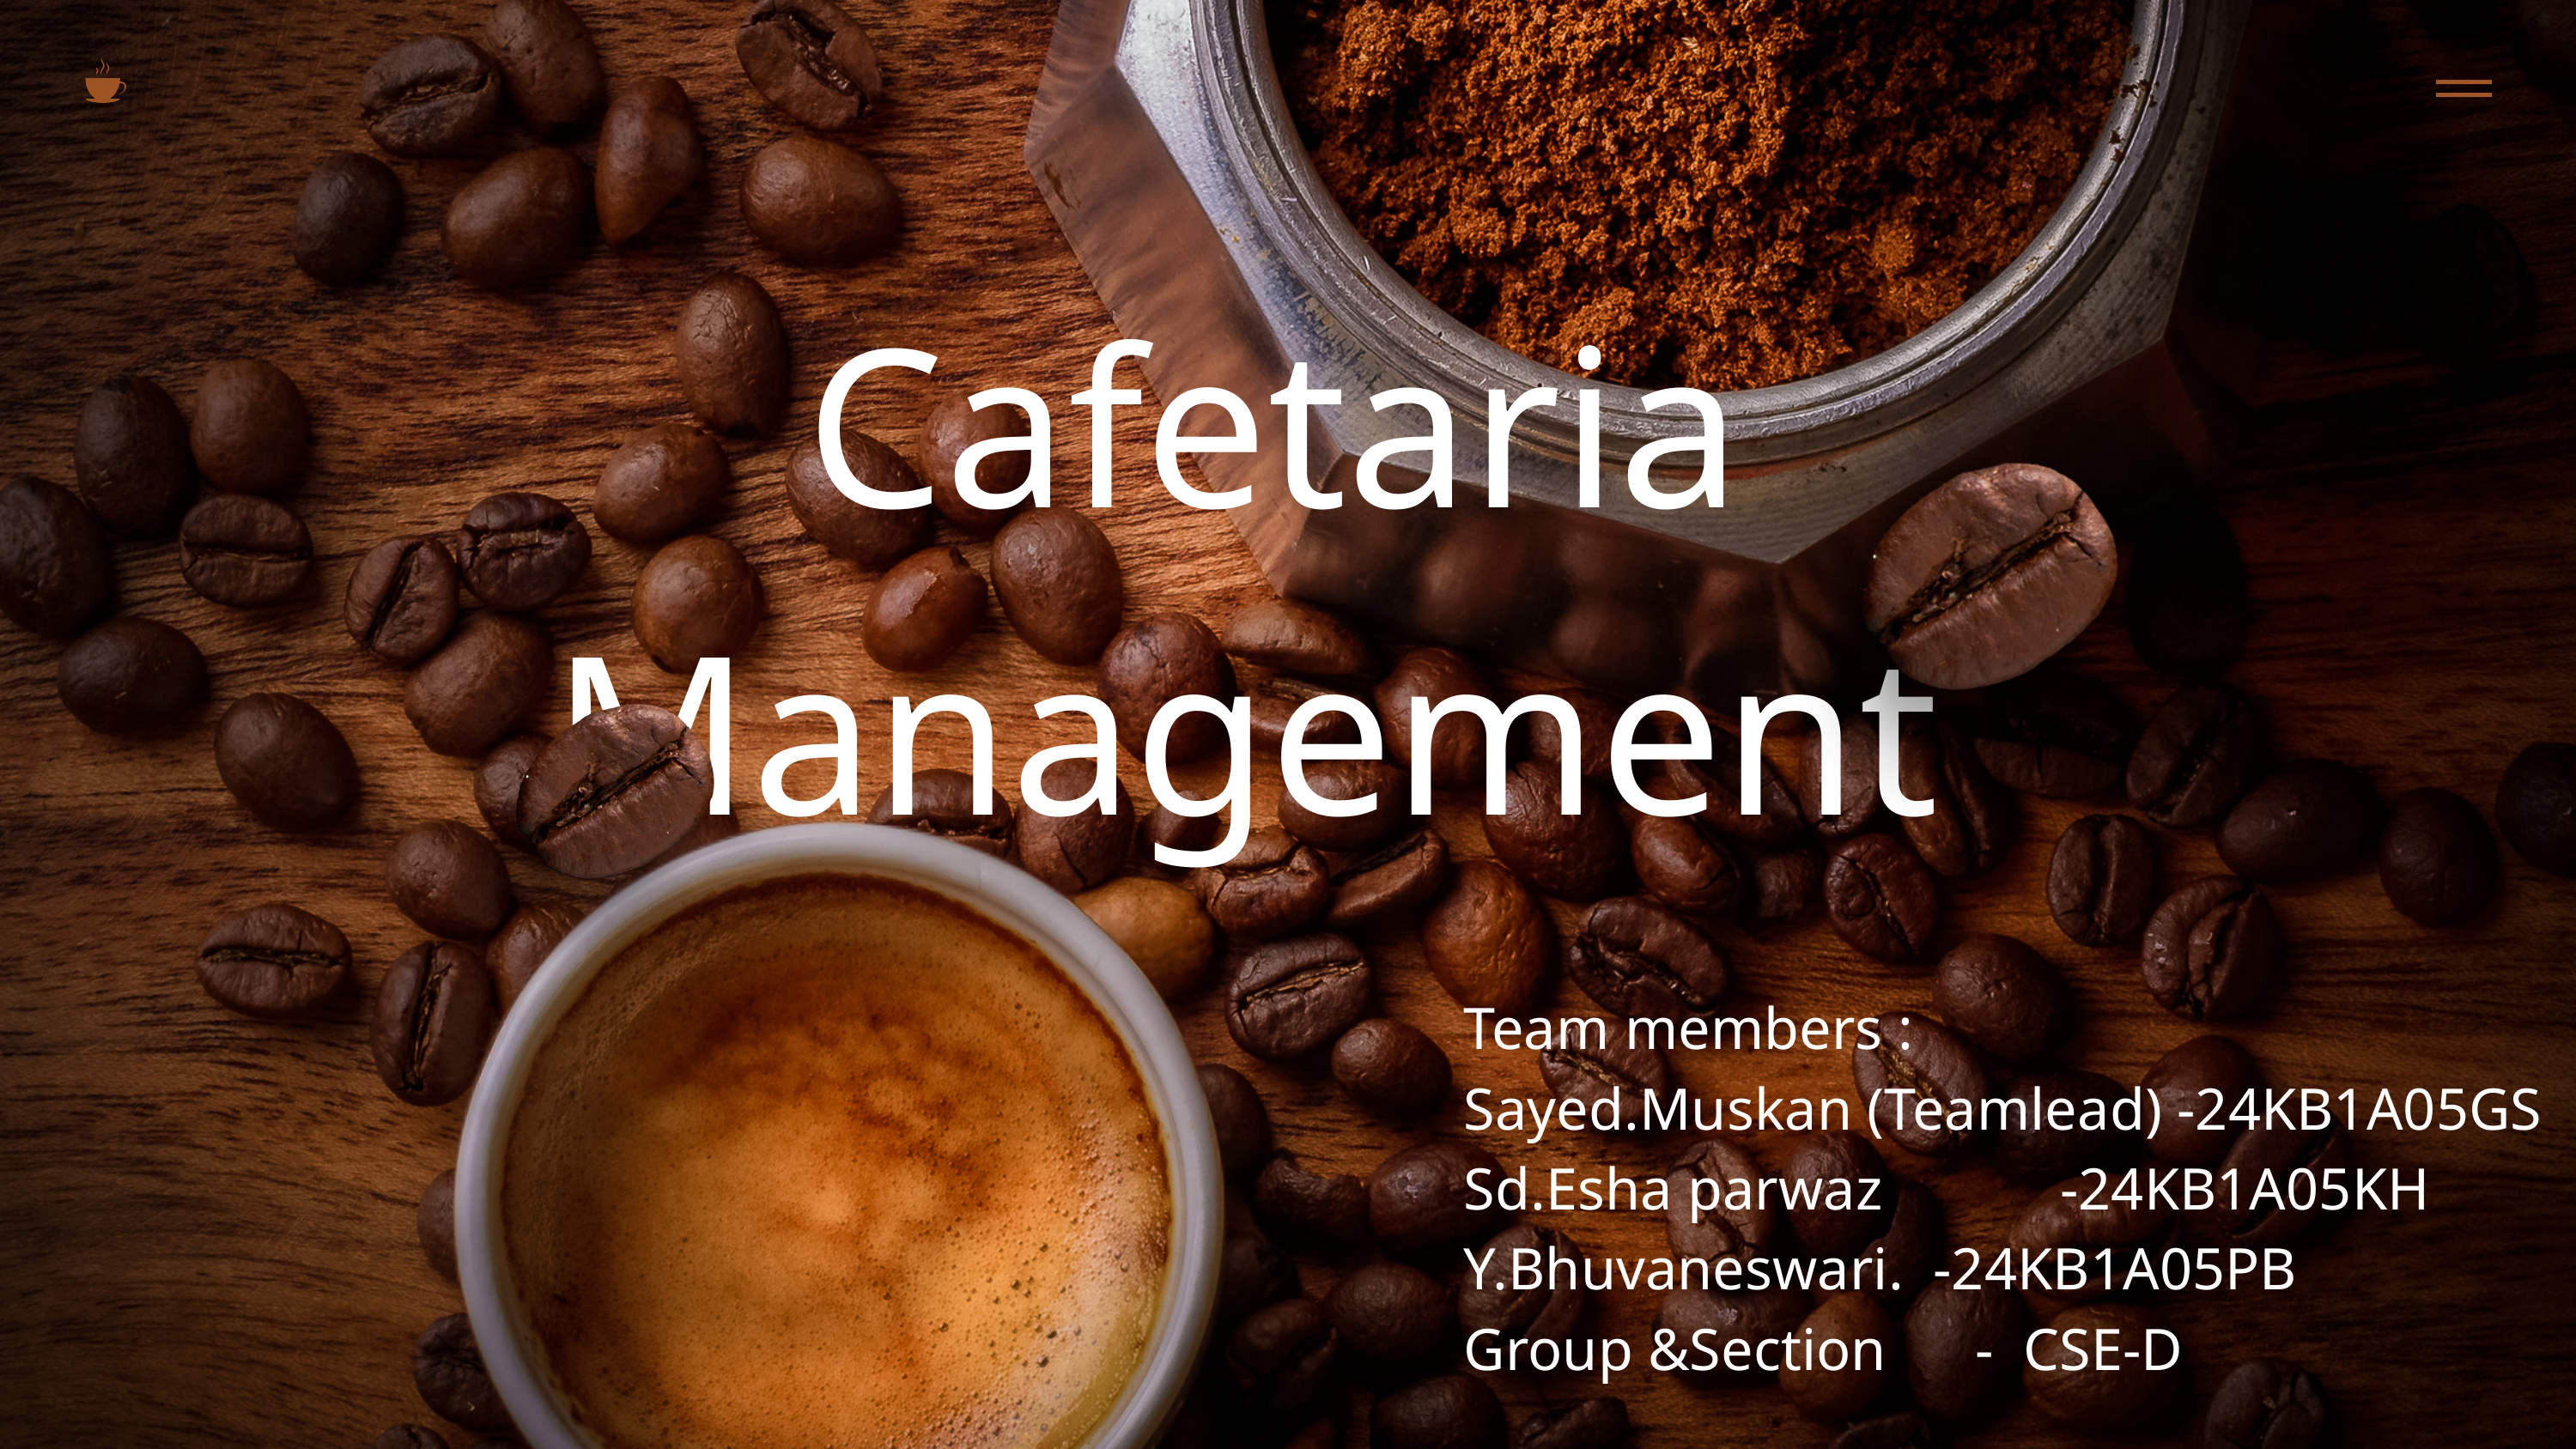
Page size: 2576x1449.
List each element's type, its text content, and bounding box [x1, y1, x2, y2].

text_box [2435, 79, 2493, 84]
text_box [1793, 461, 2120, 834]
text_box Cafetaria Management [501, 243, 2046, 859]
text_box [0, 0, 2576, 1449]
text_box [85, 56, 127, 104]
text_box Team members : Sayed.Muskan (Teamlead) -24KB1A05GS Sd.Esha parwaz -24KB1A05KH Y.Bhuvaneswari. -24KB1A05PB Group &Section - CSE-D [1463, 980, 2552, 1382]
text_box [2435, 92, 2493, 97]
text_box [464, 702, 715, 990]
